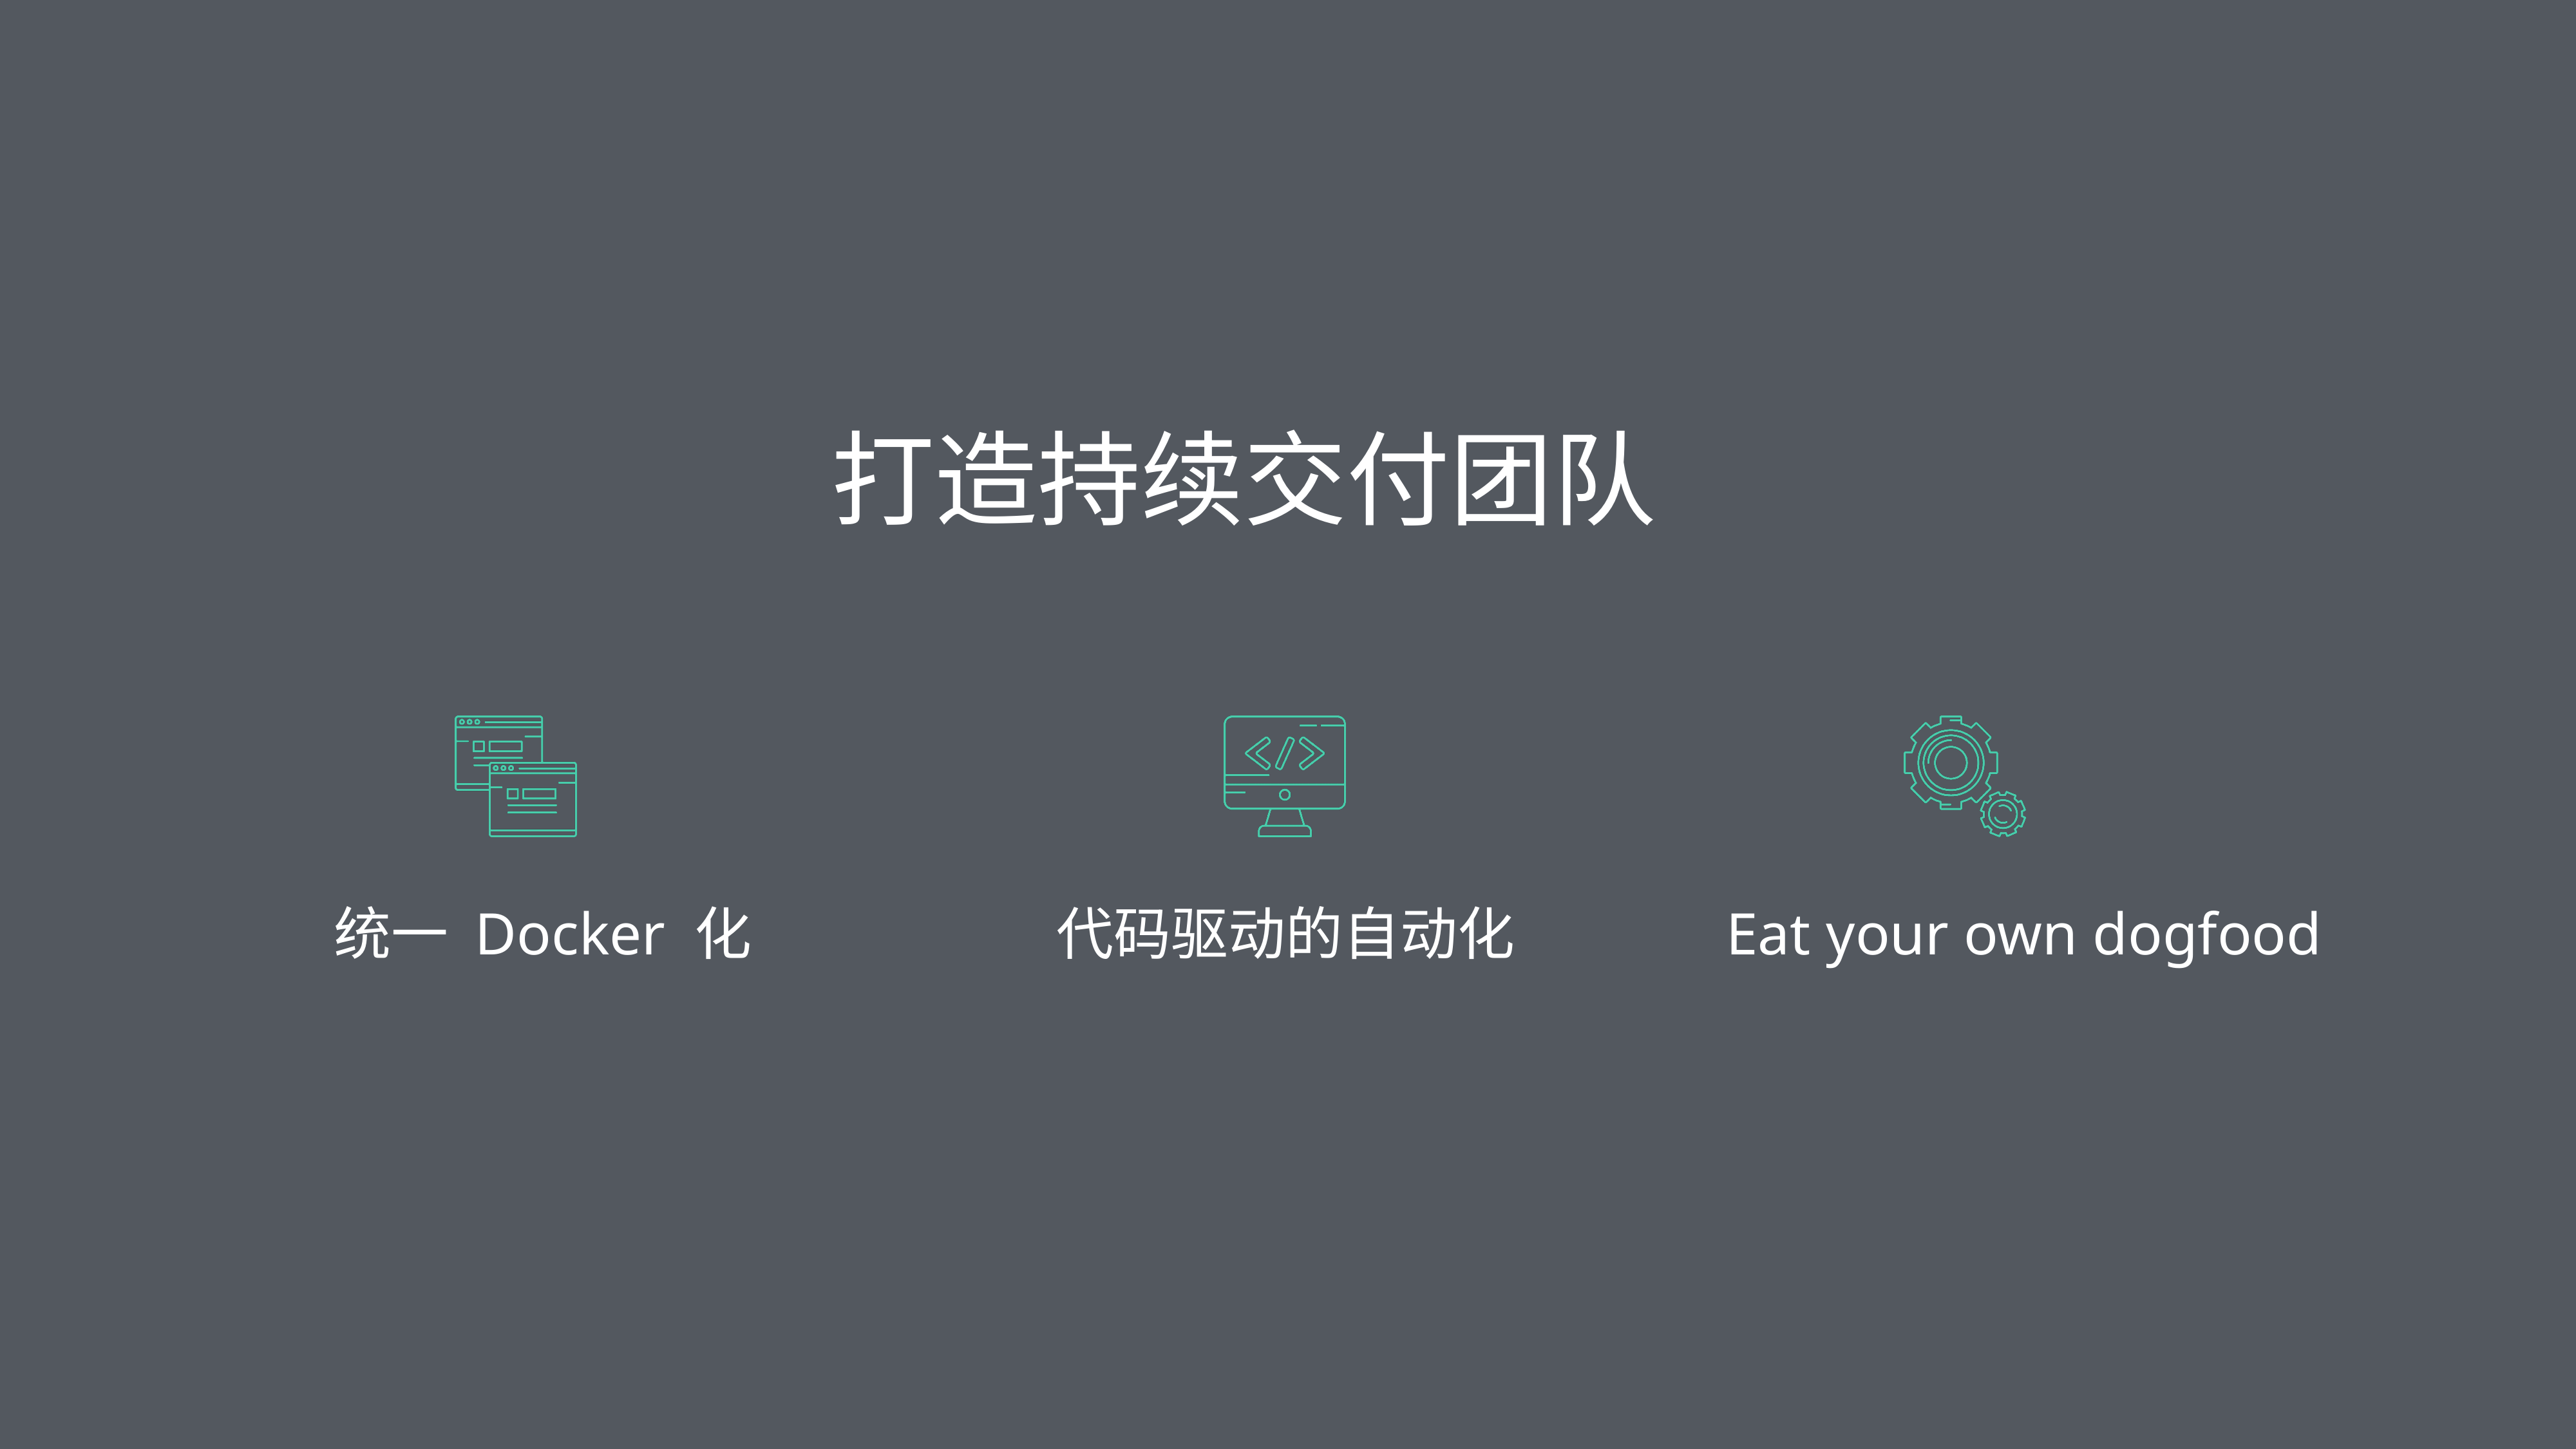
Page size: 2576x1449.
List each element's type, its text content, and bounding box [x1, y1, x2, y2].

picture [1224, 715, 1346, 838]
text_box Eat your own dogfood [1722, 907, 2326, 969]
picture [1903, 715, 2026, 838]
text_box 代码驱动的自动化 [1052, 907, 1519, 969]
text_box 打造持续交付团队 [788, 434, 1660, 541]
text_box 统一 Docker 化 [330, 907, 756, 969]
picture [455, 715, 577, 838]
